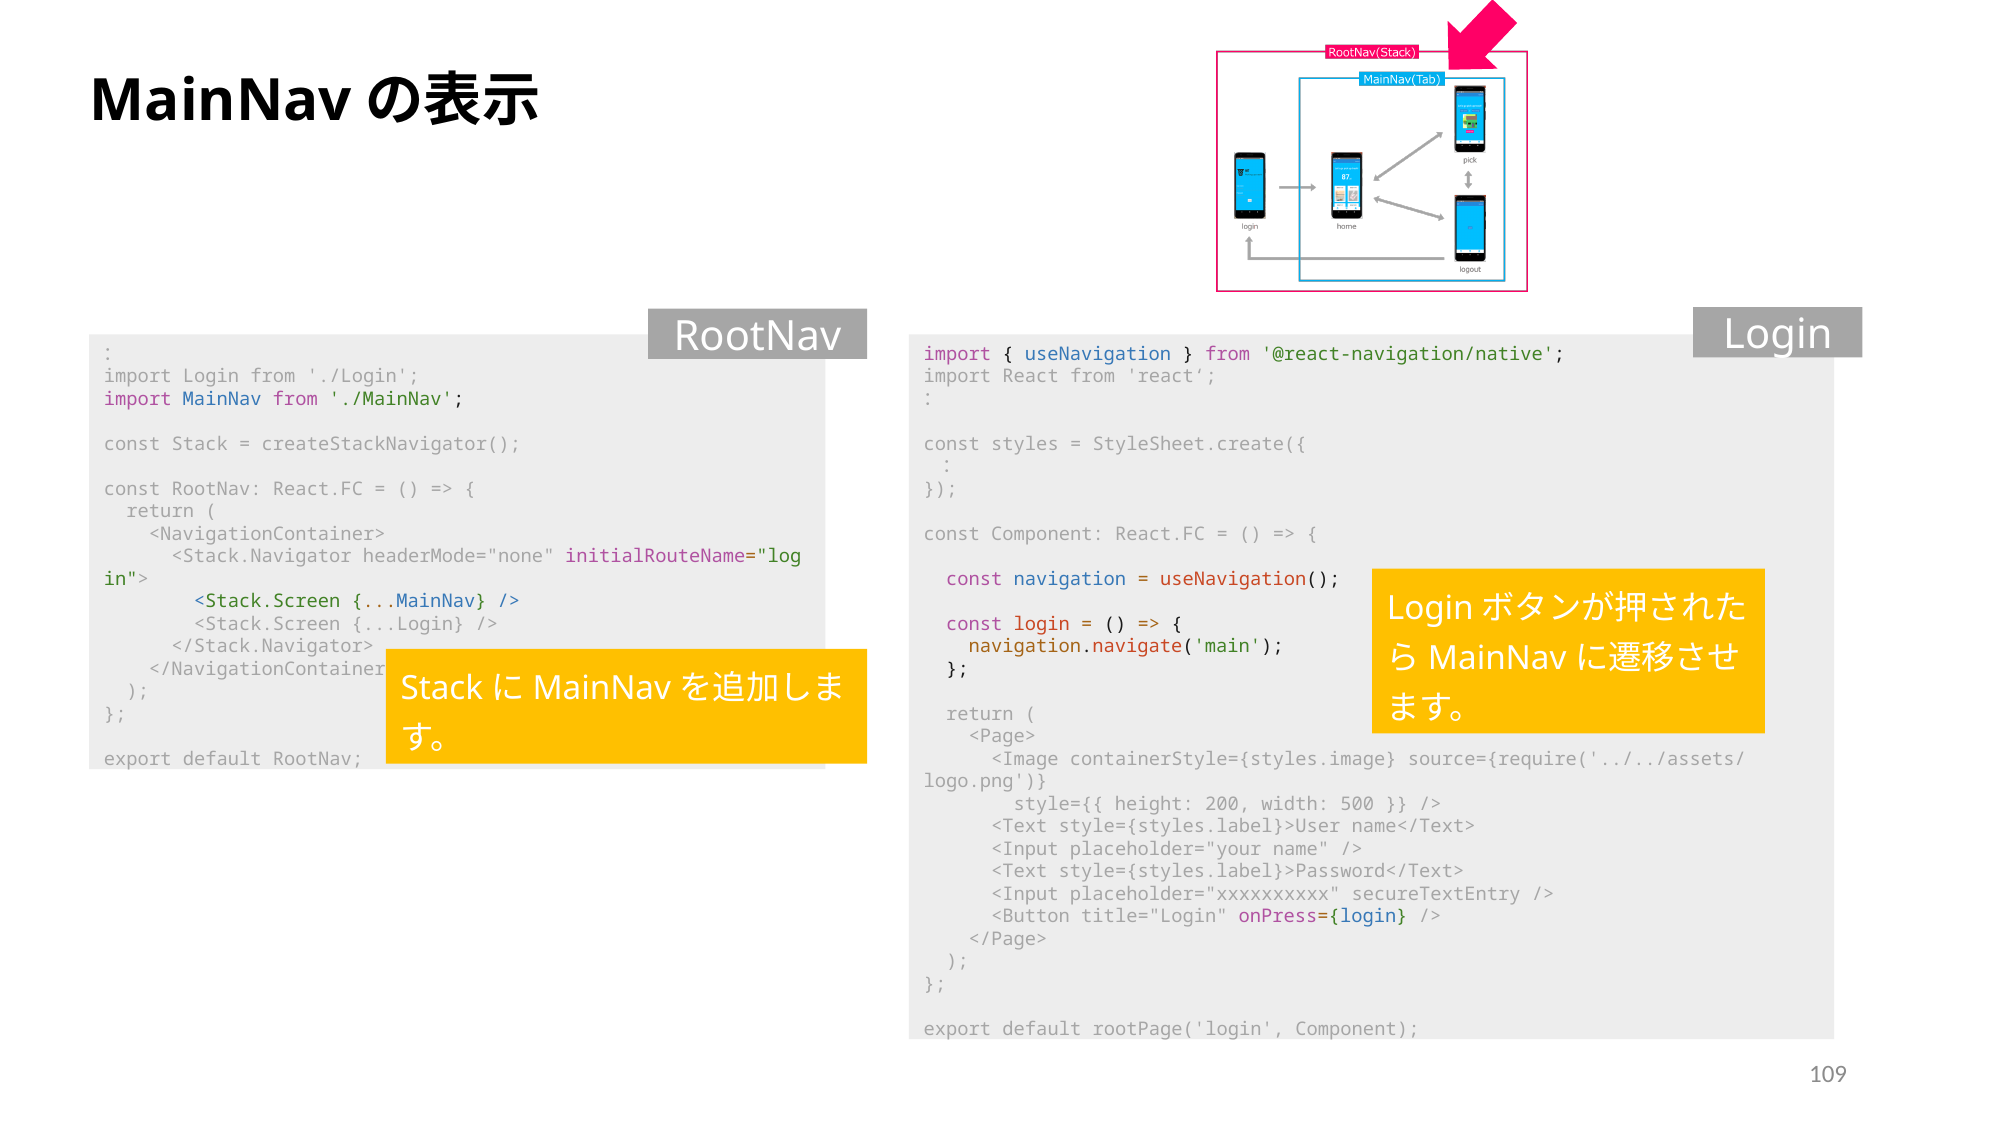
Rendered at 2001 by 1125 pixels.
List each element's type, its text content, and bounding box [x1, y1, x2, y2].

text_box [1447, 0, 1518, 41]
text_box StackにMainNavを追加します。 [385, 648, 868, 764]
text_box Login [1693, 307, 1863, 358]
text_box import { useNavigation } from '@react-navigation/native'; import React from 'react‘; ： const styles = StyleSheet.create({ ： }); const Component: React.FC = () => { const navigation = useNavigation(); const login = () => { navigation.navigate('main'); }; return ( <Page> <Image containerStyle={styles.image} source={require('../../assets/logo.png')} style={{ height: 200, width: 500 }} /> <Text style={styles.label}>User name</Text> <Input placeholder="your name" /> <Text style={styles.label}>Password</Text> <Input placeholder="xxxxxxxxxx" secureTextEntry /> <Button title="Login" onPress={login} /> </Page> ); }; export default rootPage('login', Component); [908, 334, 1835, 1040]
text_box MainNavの表示 [74, 54, 1216, 140]
text_box RootNav [648, 308, 868, 359]
slide_number 109 [1412, 1042, 1863, 1103]
text_box ： import Login from './Login'; import MainNav from './MainNav'; const Stack = createStackNavigator(); const RootNav: React.FC = () => { return ( <NavigationContainer> <Stack.Navigator headerMode="none" initialRouteName="login"> <Stack.Screen {...MainNav} /> <Stack.Screen {...Login} /> </Stack.Navigator> </NavigationContainer> ); }; export default RootNav; [89, 334, 826, 770]
text_box Loginボタンが押されたらMainNavに遷移させます。 [1372, 568, 1765, 734]
picture [1216, 41, 1528, 292]
